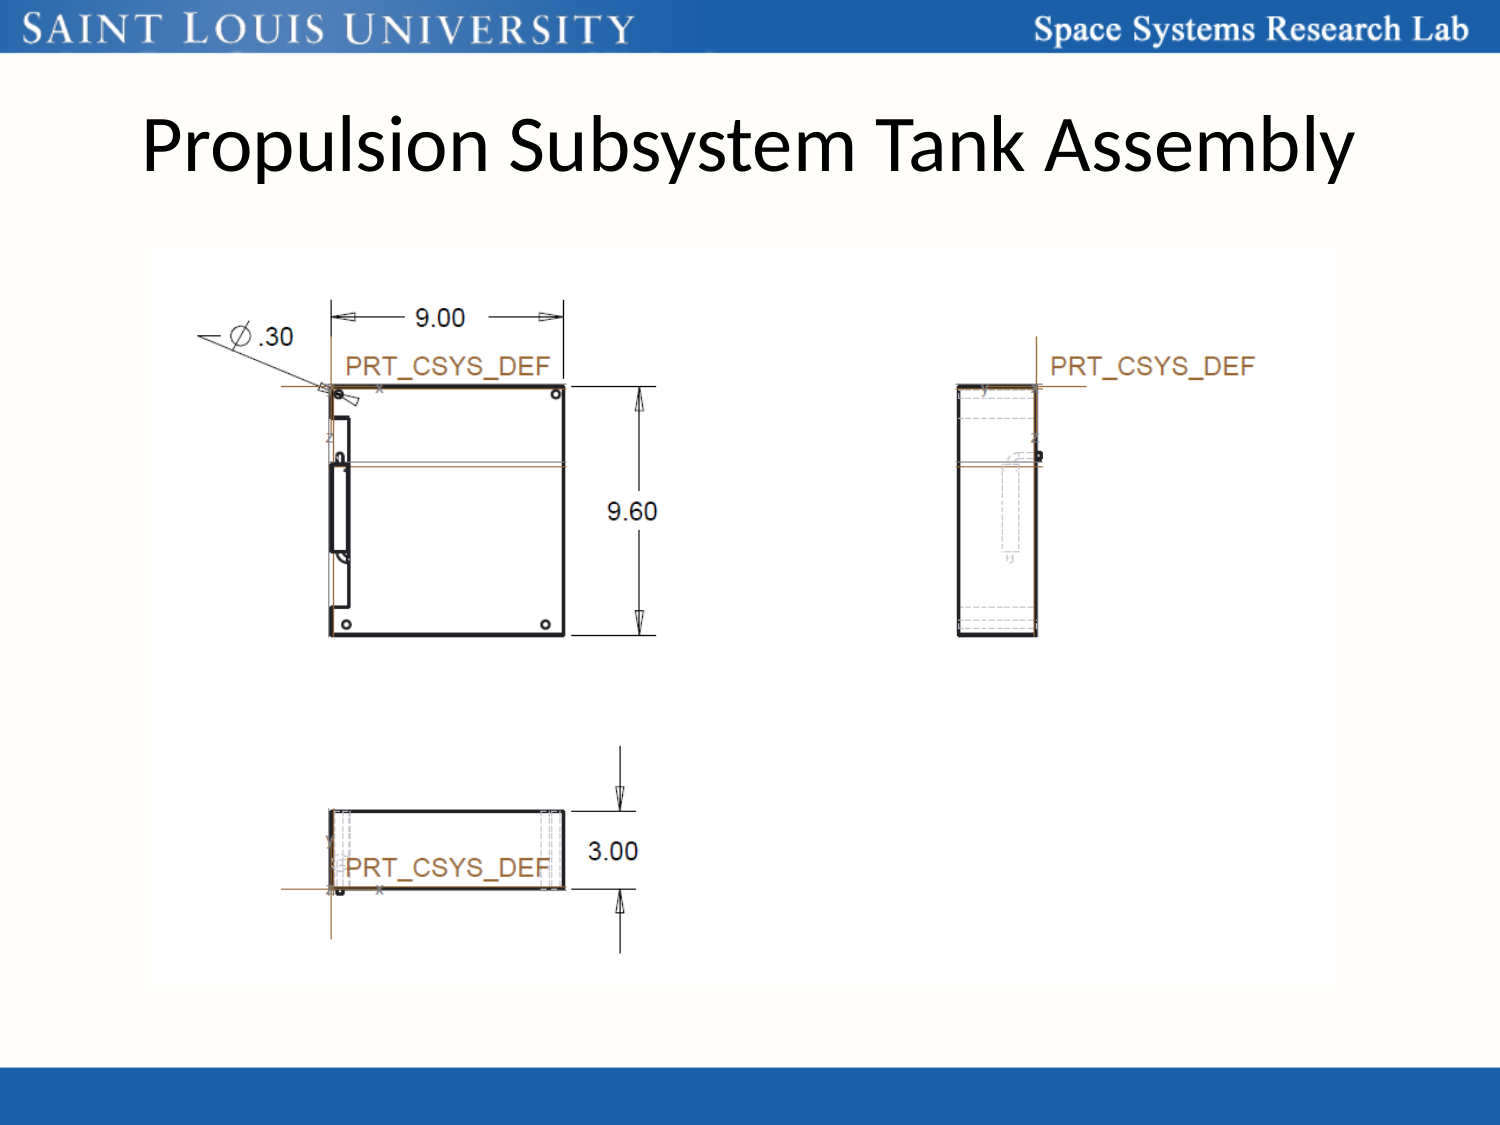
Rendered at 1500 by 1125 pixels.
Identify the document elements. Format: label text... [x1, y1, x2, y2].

title Propulsion Subsystem Tank Assembly [75, 45, 1425, 233]
picture [0, 0, 1500, 1125]
